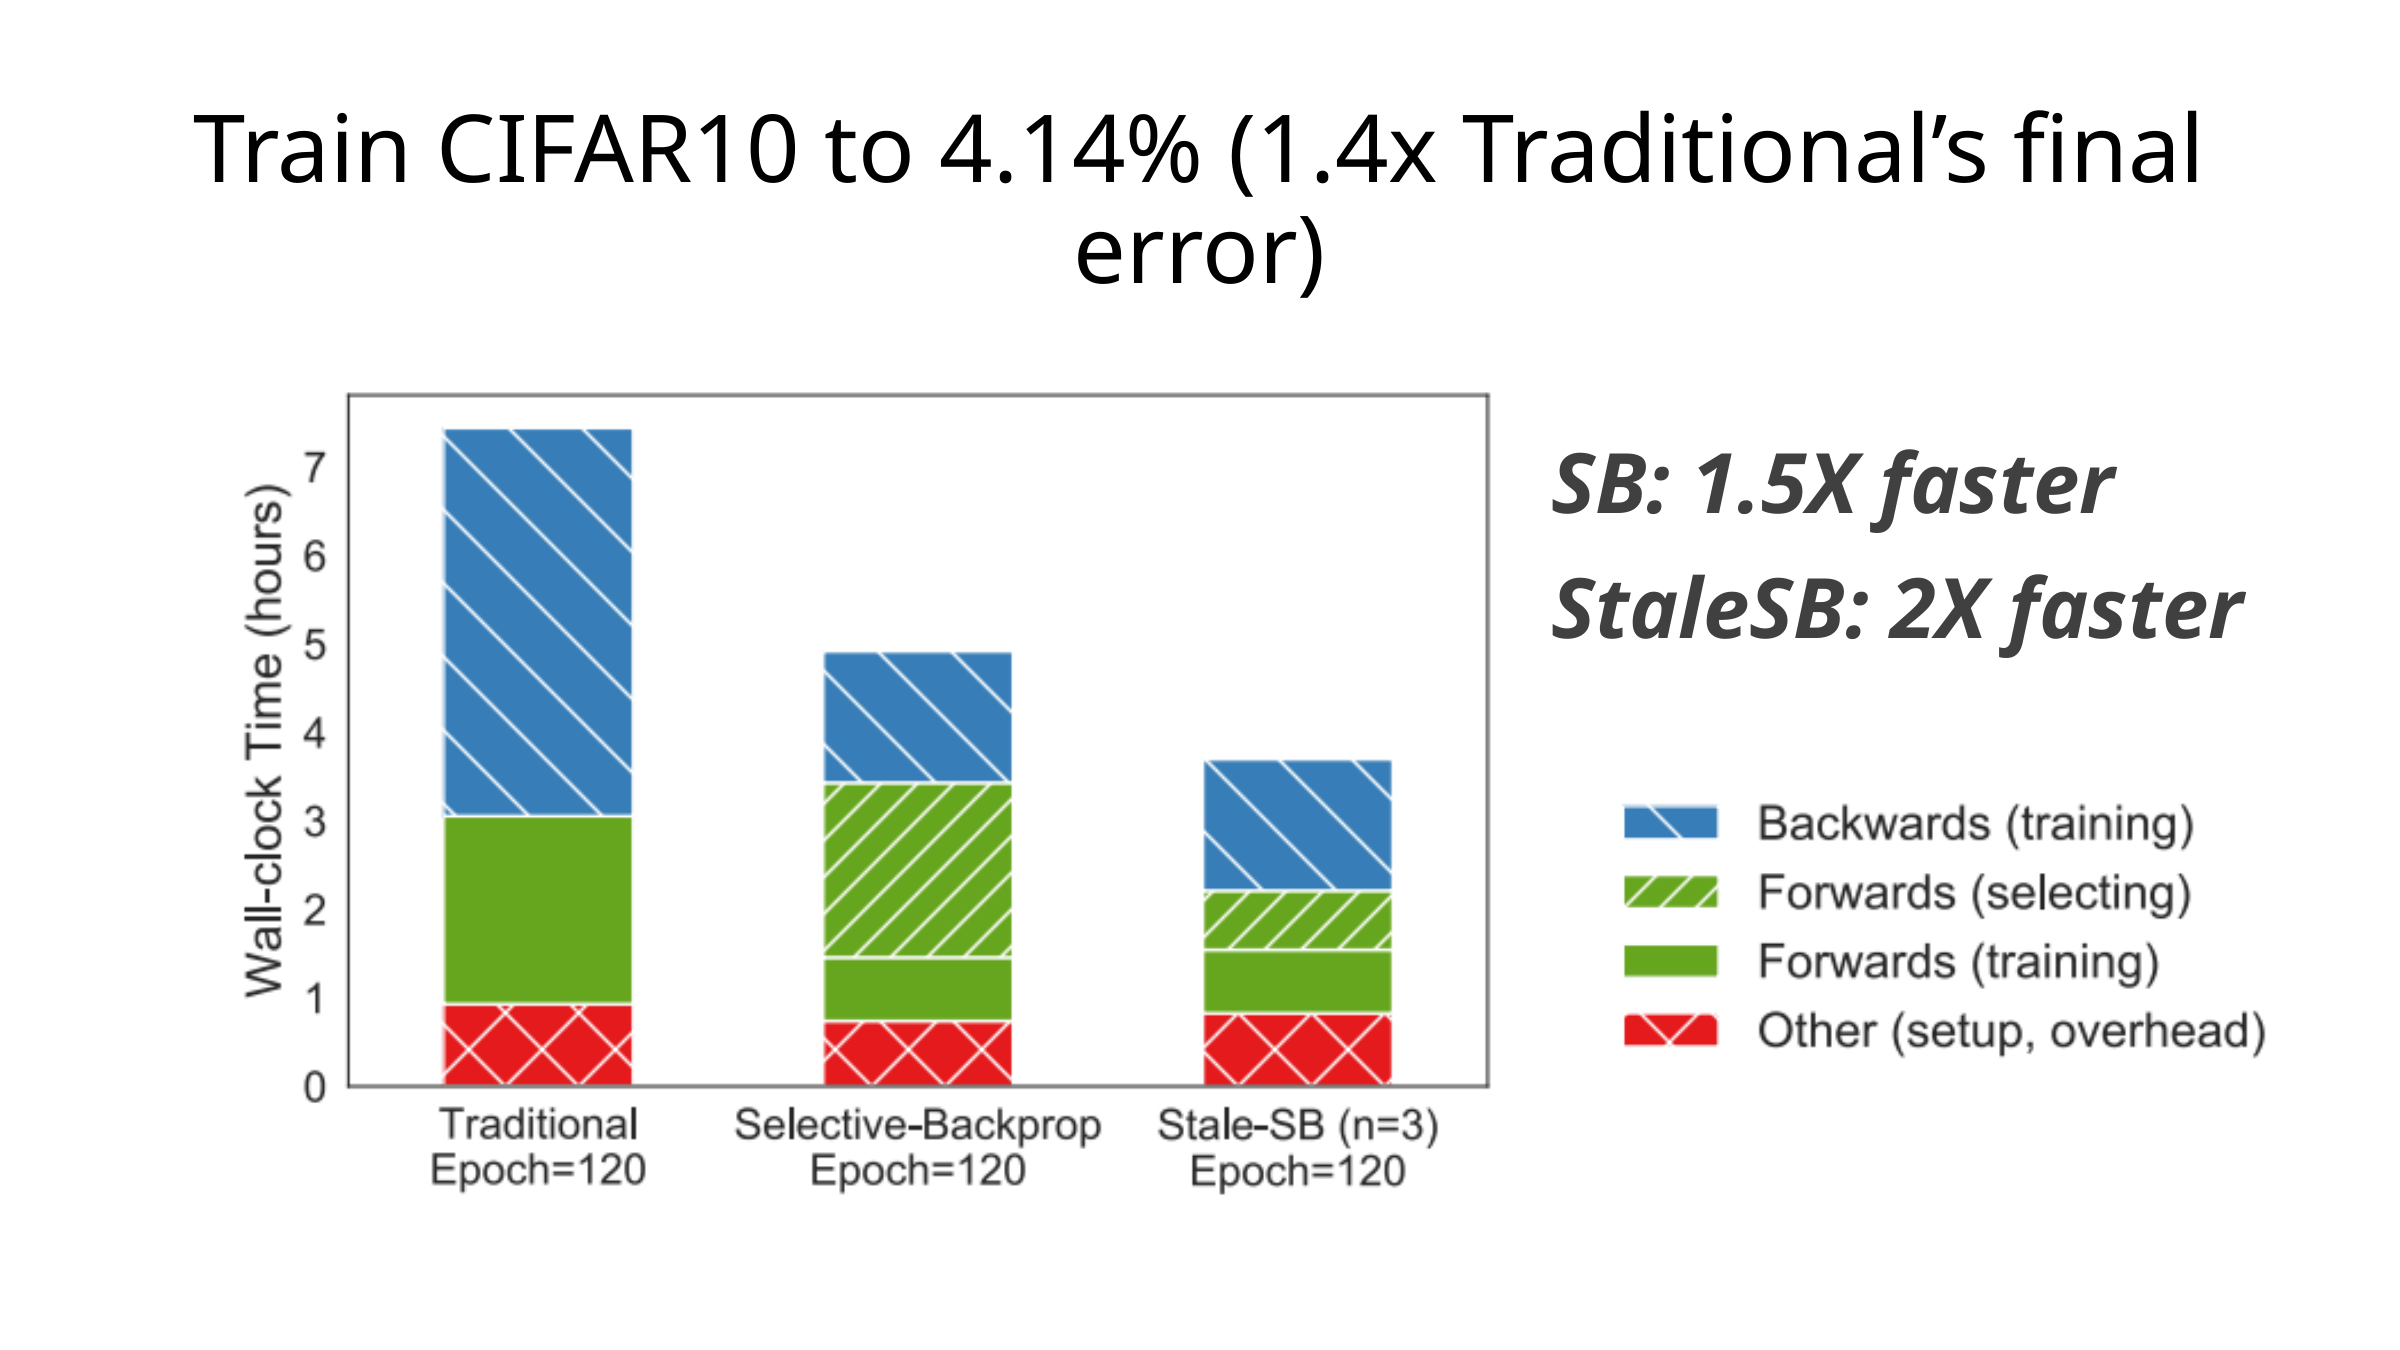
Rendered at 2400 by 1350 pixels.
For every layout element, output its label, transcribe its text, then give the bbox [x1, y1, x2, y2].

text_box SB: 1.5X faster StaleSB: 2X faster [1536, 460, 2337, 663]
picture [1567, 778, 2275, 1087]
title Train CIFAR10 to 4.14% (1.4x Traditional’s final error) [165, 71, 2235, 333]
picture [212, 352, 1528, 1229]
